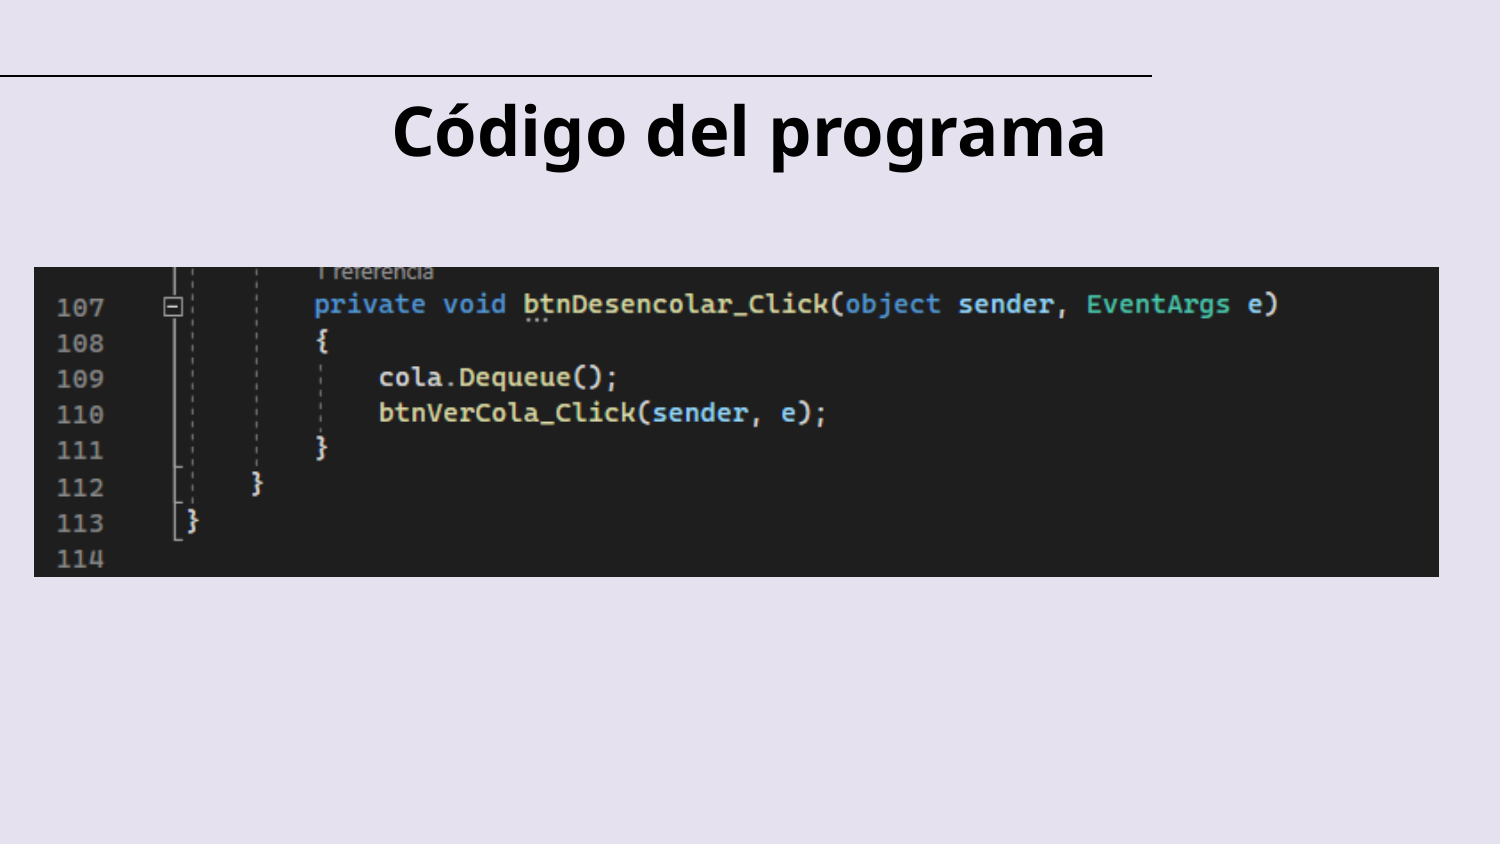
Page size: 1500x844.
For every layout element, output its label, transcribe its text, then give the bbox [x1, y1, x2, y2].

picture [33, 266, 1440, 577]
title Código del programa [116, 72, 1383, 167]
